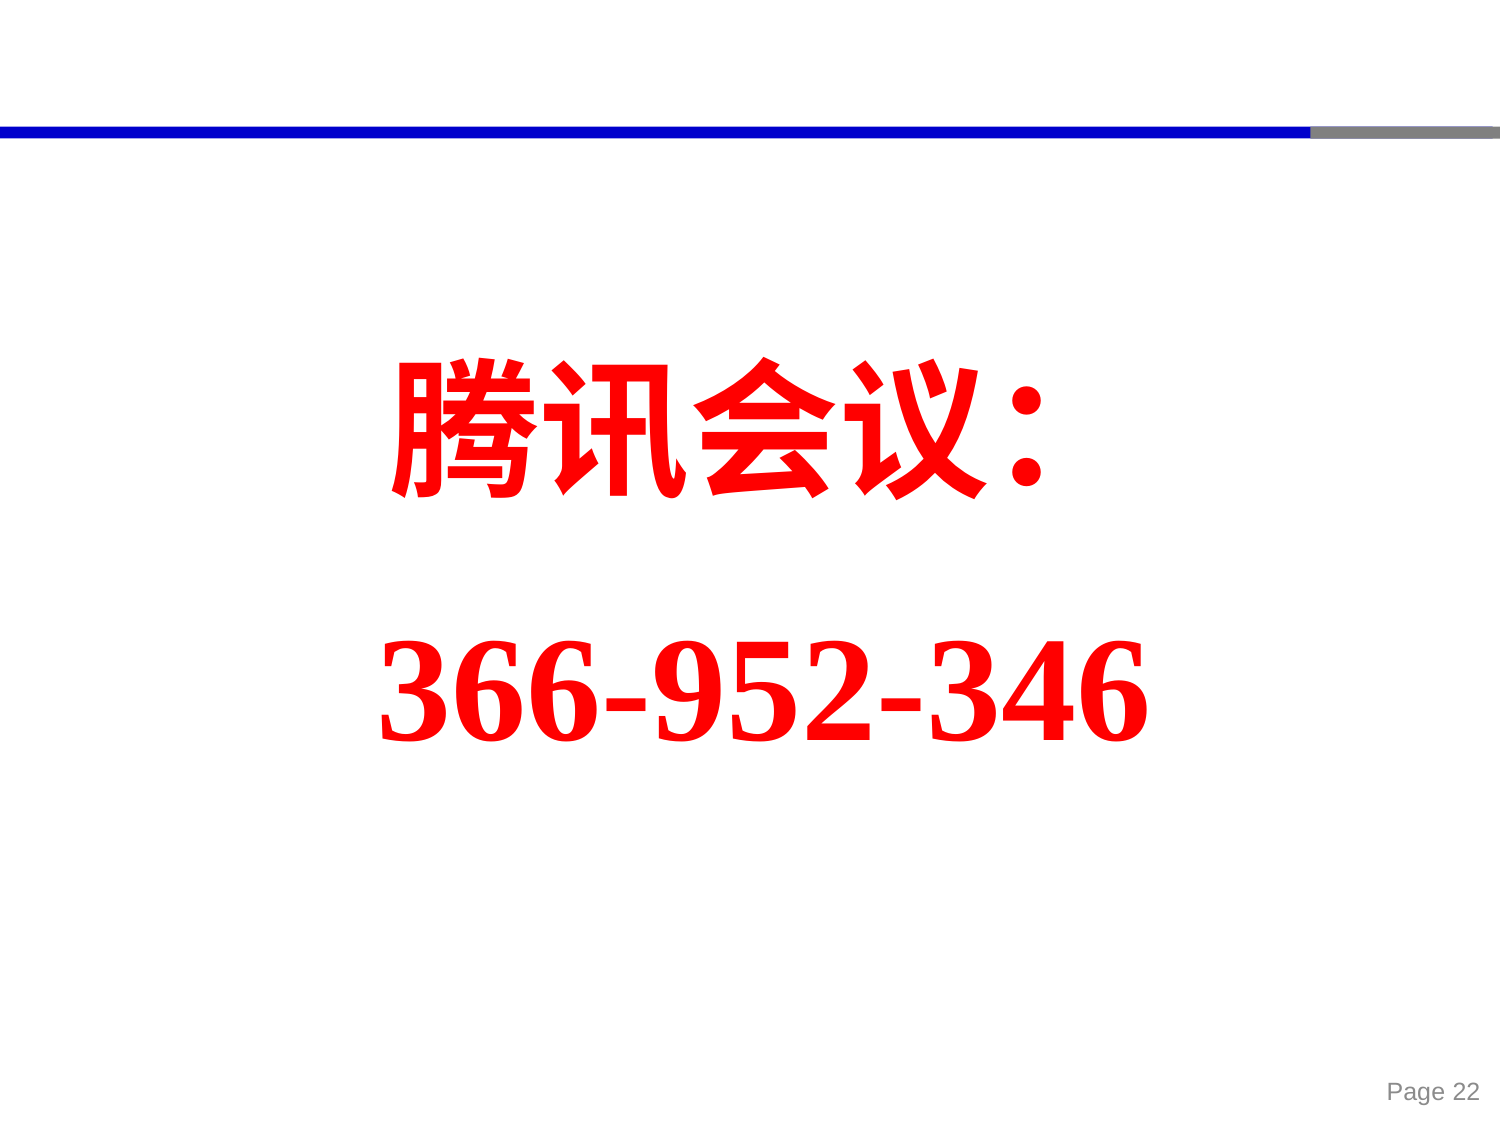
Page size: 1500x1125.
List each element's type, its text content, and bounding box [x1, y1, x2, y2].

slide_number Page 22 [1145, 1060, 1496, 1121]
text_box 腾讯会议： 366-952-346 [85, 327, 1443, 778]
